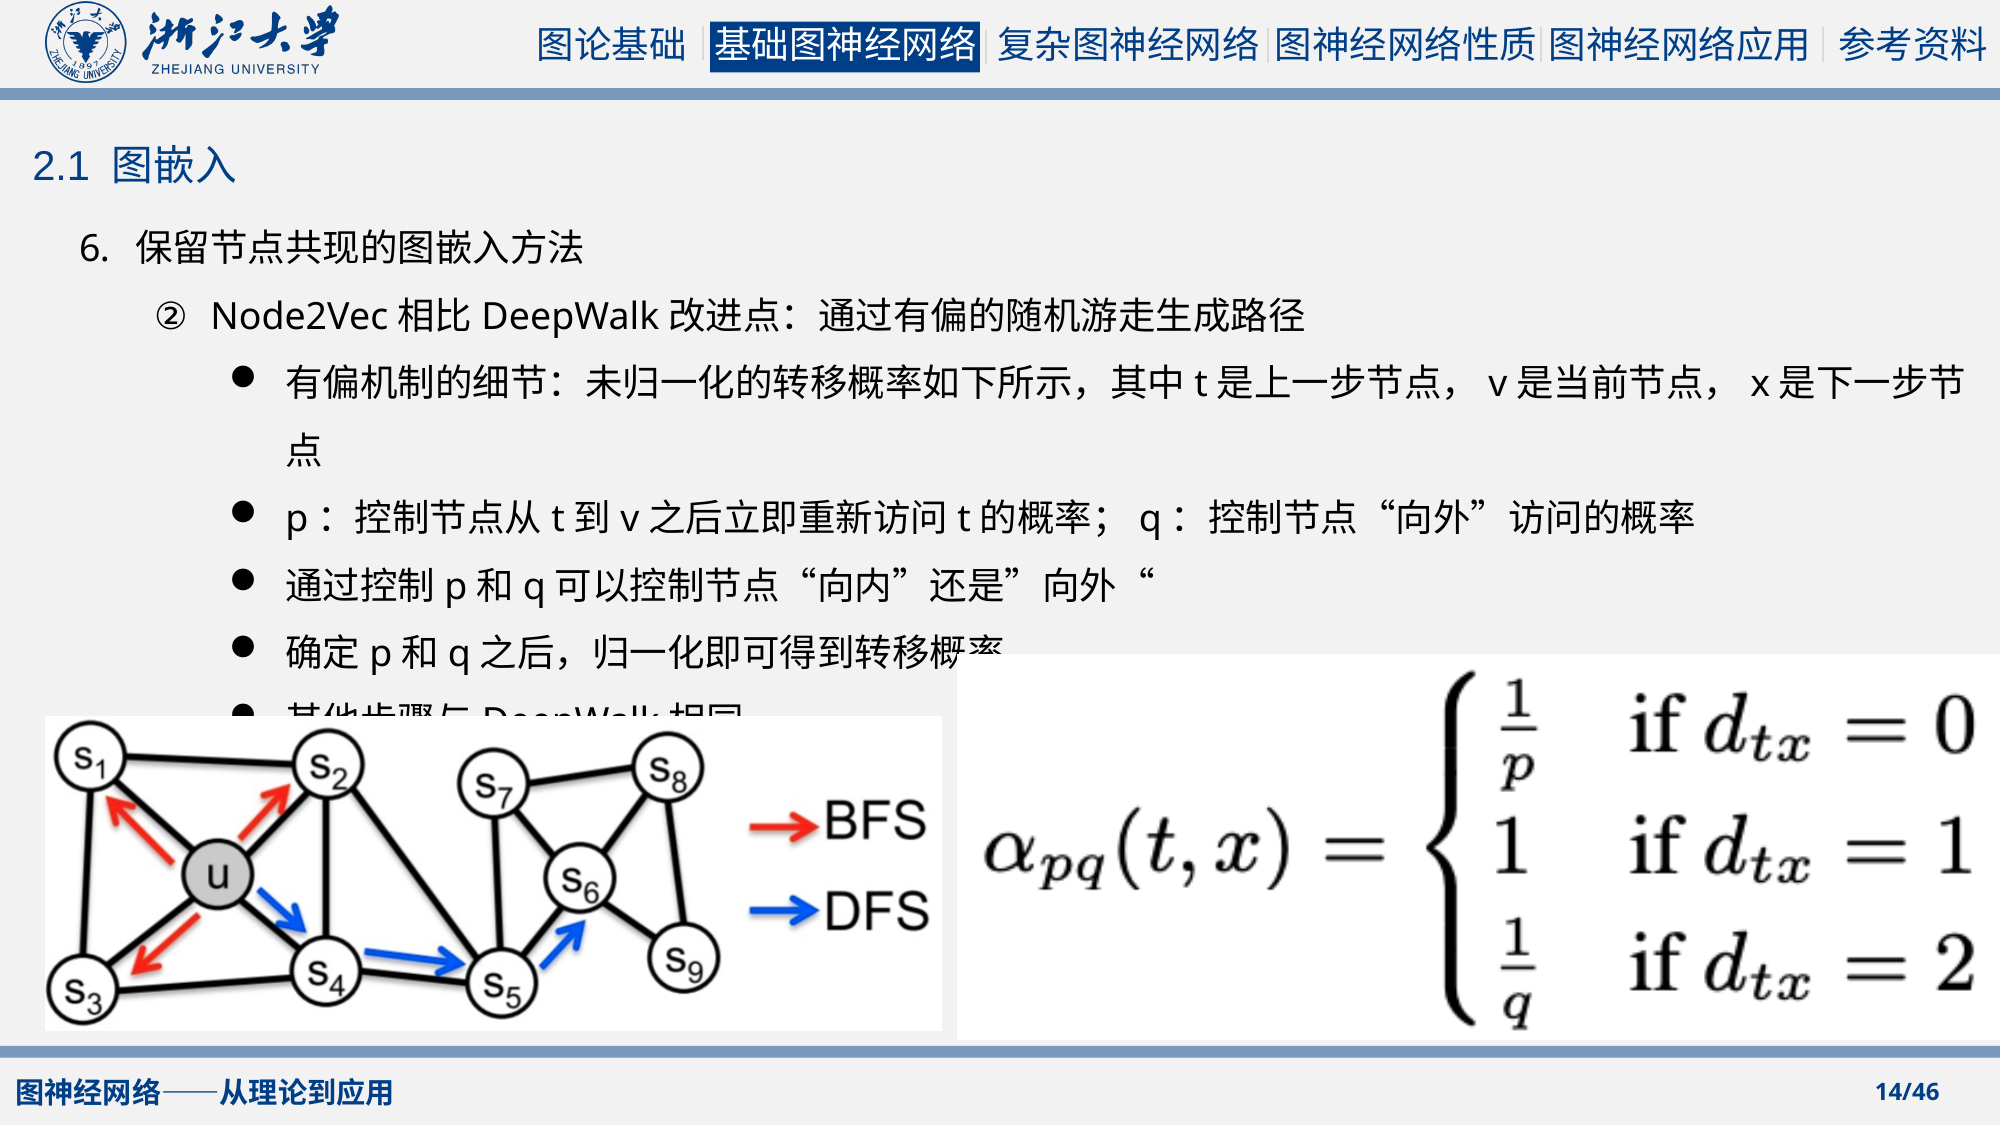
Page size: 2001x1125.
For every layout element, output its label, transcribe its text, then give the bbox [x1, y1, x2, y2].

text_box 基础图神经网络 [698, 13, 992, 74]
text_box [0, 1045, 2000, 1059]
text_box 14/46 [1837, 1068, 1978, 1113]
text_box 保留节点共现的图嵌入方法 Node2Vec相比DeepWalk改进点：通过有偏的随机游走生成路径 有偏机制的细节：未归一化的转移概率如下所示，其中t是上一步节点，v是当前节点，x是下一步节点 p：控制节点从t到v之后立即重新访问t的概率；q：控制节点“向外”访问的概率 通过控制p和q可以控制节点“向内”还是”向外“ 确定p和q之后，归一化即可得到转移概率 其他步骤与DeepWalk相同 [64, 194, 2000, 884]
text_box 2.1 图嵌入 [32, 99, 429, 219]
text_box 图神经网络——从理论到应用 [0, 1057, 446, 1125]
picture [957, 654, 2000, 1040]
picture [45, 1, 339, 84]
picture [45, 716, 942, 1032]
text_box 图神经网络应用 [1531, 13, 1828, 74]
text_box 图论基础 [512, 13, 698, 74]
text_box 复杂图神经网络 [992, 13, 1258, 74]
text_box 图神经网络性质 [1258, 13, 1531, 74]
text_box 参考资料 [1812, 14, 2000, 74]
text_box [0, 87, 2000, 101]
